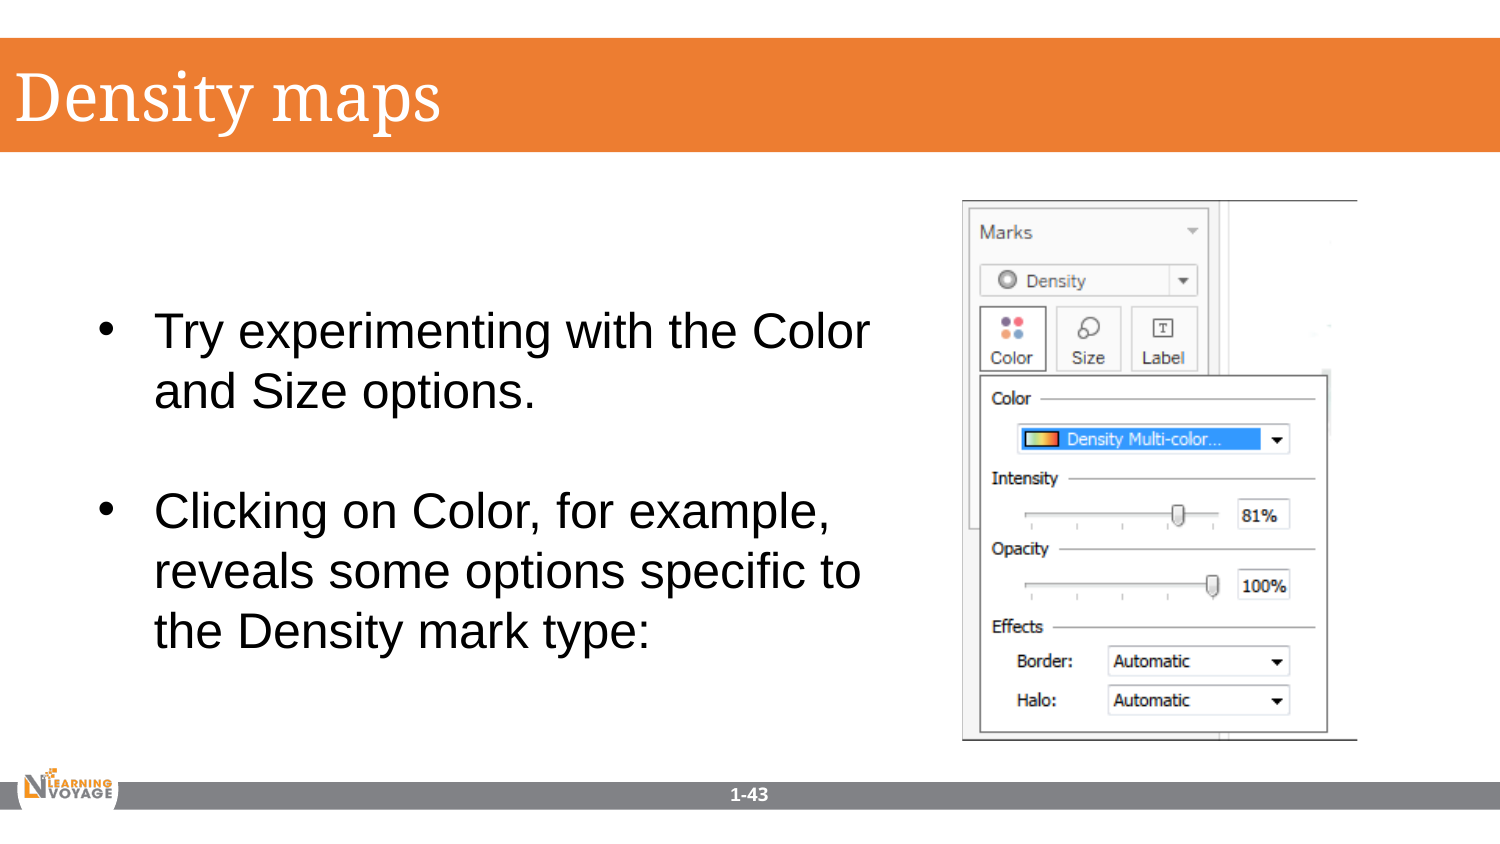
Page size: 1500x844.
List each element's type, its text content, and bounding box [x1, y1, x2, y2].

picture [0, 706, 144, 844]
text_box Density maps [0, 37, 1500, 153]
picture [962, 200, 1358, 741]
slide_number 1-43 [692, 770, 784, 821]
text_box Try experimenting with the Color and Size options. Clicking on Color, for example, reveals some options specific to the Density mark type: [97, 296, 884, 659]
